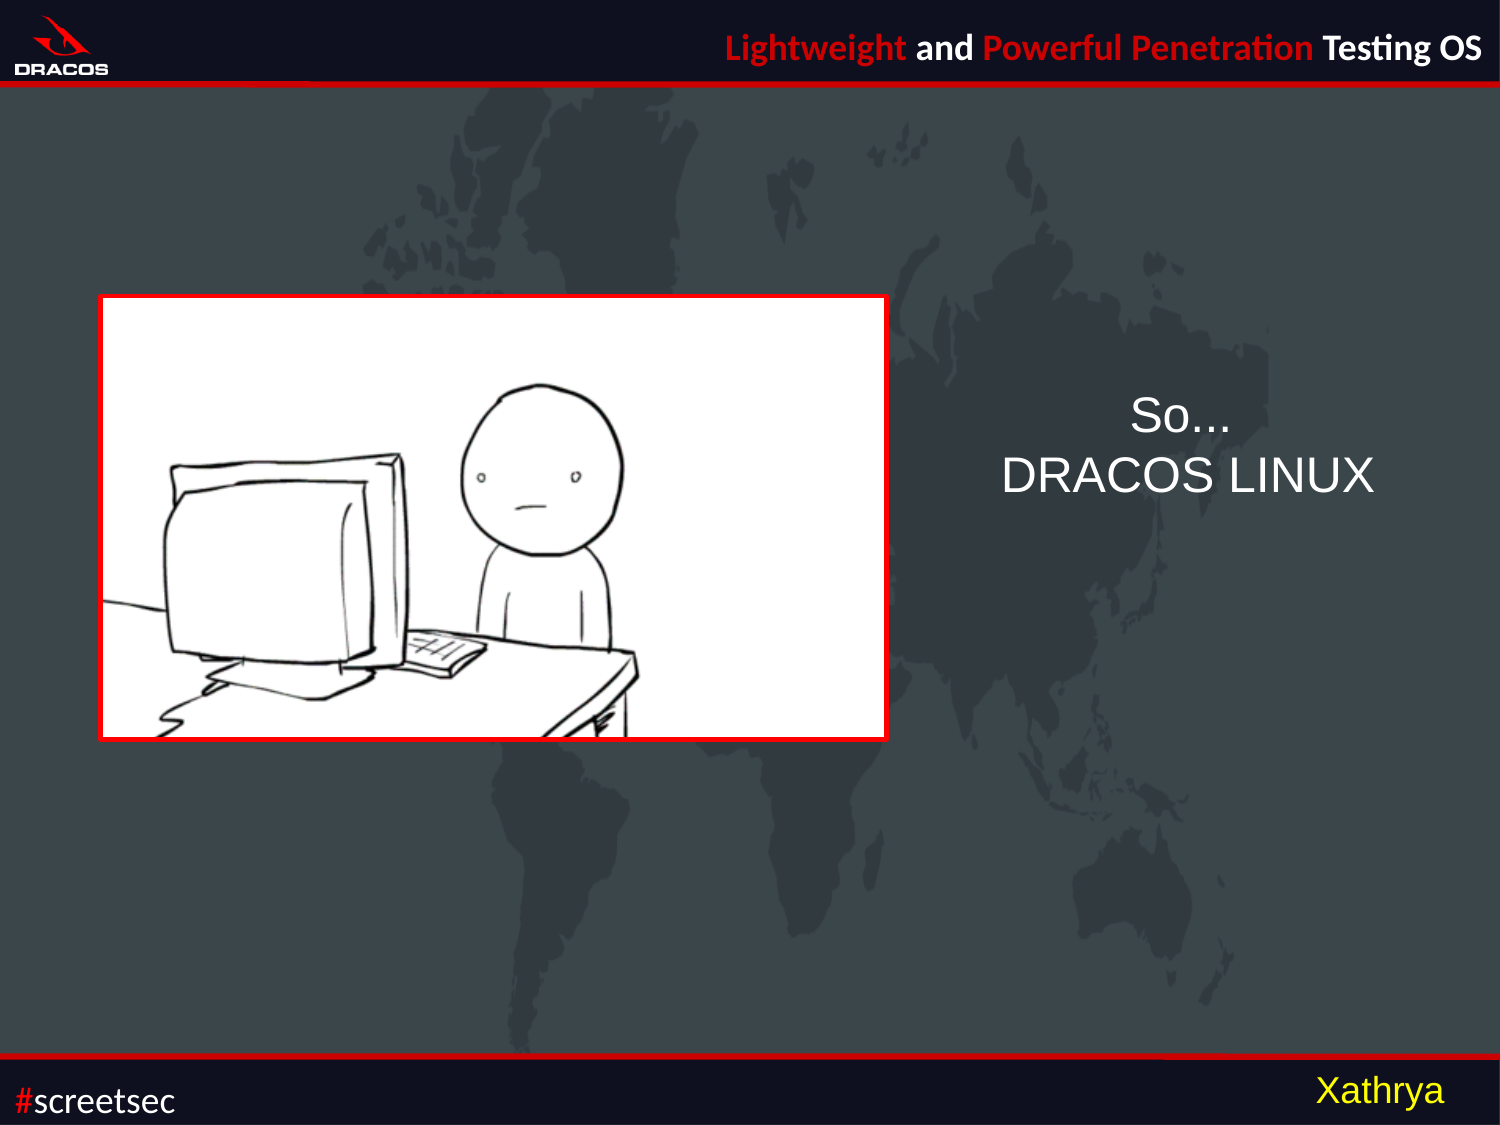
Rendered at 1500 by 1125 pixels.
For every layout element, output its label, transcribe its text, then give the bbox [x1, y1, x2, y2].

text_box [0, 1058, 1500, 1125]
text_box Lightweight and Powerful Penetration Testing OS [710, 15, 1498, 120]
text_box [0, 0, 1500, 83]
text_box Xathrya [1300, 1058, 1460, 1119]
text_box #screetsec [0, 1068, 263, 1125]
picture [102, 297, 885, 738]
text_box So... DRACOS LINUX [962, 374, 1400, 510]
picture [14, 15, 109, 76]
